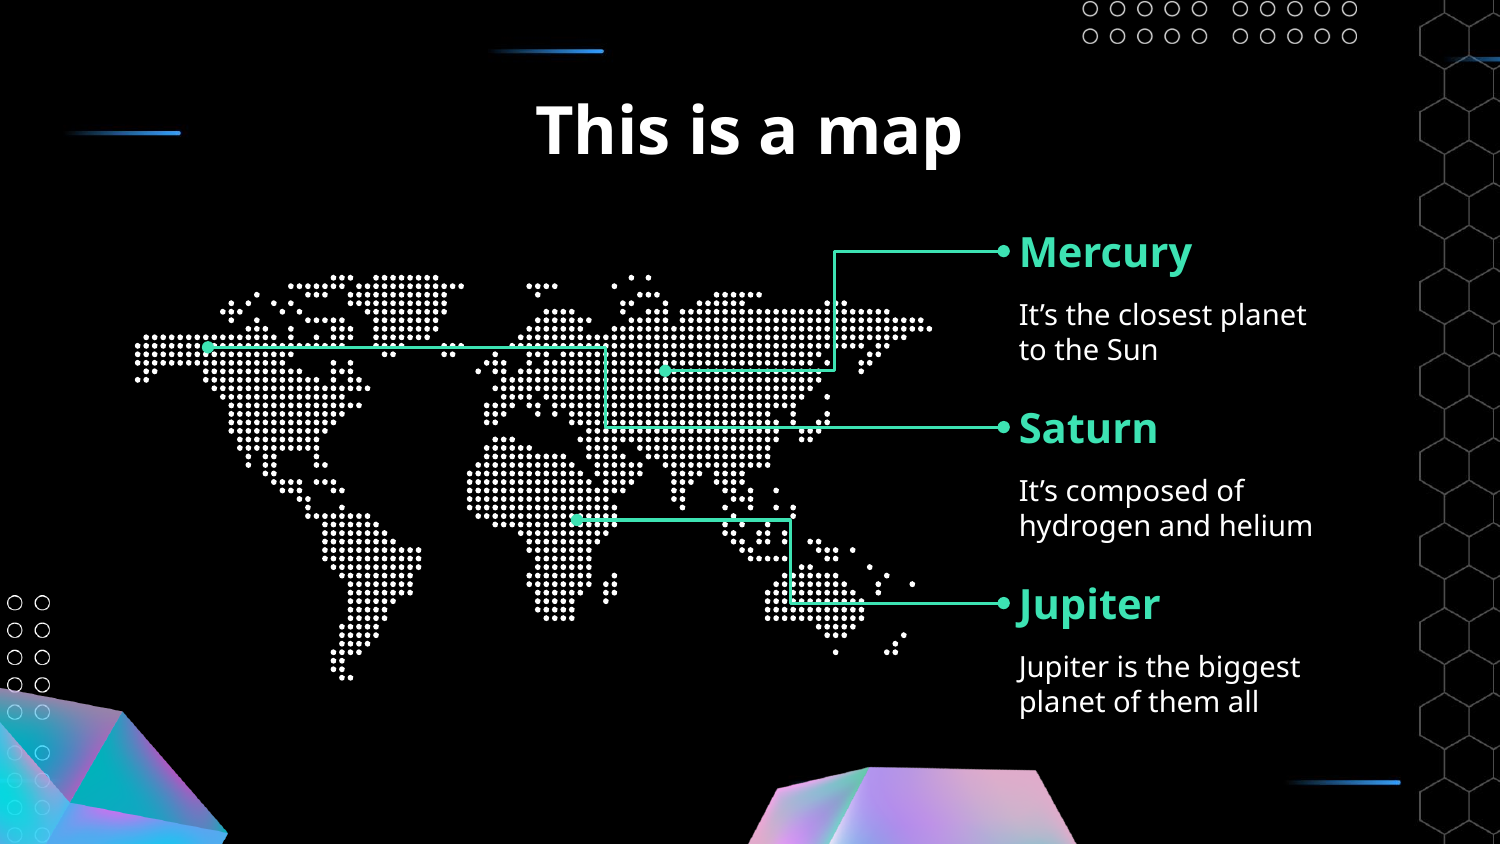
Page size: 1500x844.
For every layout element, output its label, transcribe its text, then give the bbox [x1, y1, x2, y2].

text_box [207, 346, 1004, 428]
title This is a map [118, 72, 1382, 167]
text_box Saturn [1003, 383, 1330, 467]
text_box Jupiter is the biggest planet of them all [1003, 643, 1330, 724]
text_box It’s composed of hydrogen and helium [1003, 467, 1330, 548]
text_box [576, 519, 1004, 604]
picture [0, 0, 1500, 844]
text_box Mercury [1003, 207, 1330, 291]
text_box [134, 274, 934, 681]
text_box Jupiter [1003, 559, 1330, 643]
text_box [664, 250, 1004, 346]
text_box It’s the closest planet to the Sun [1008, 291, 1330, 372]
